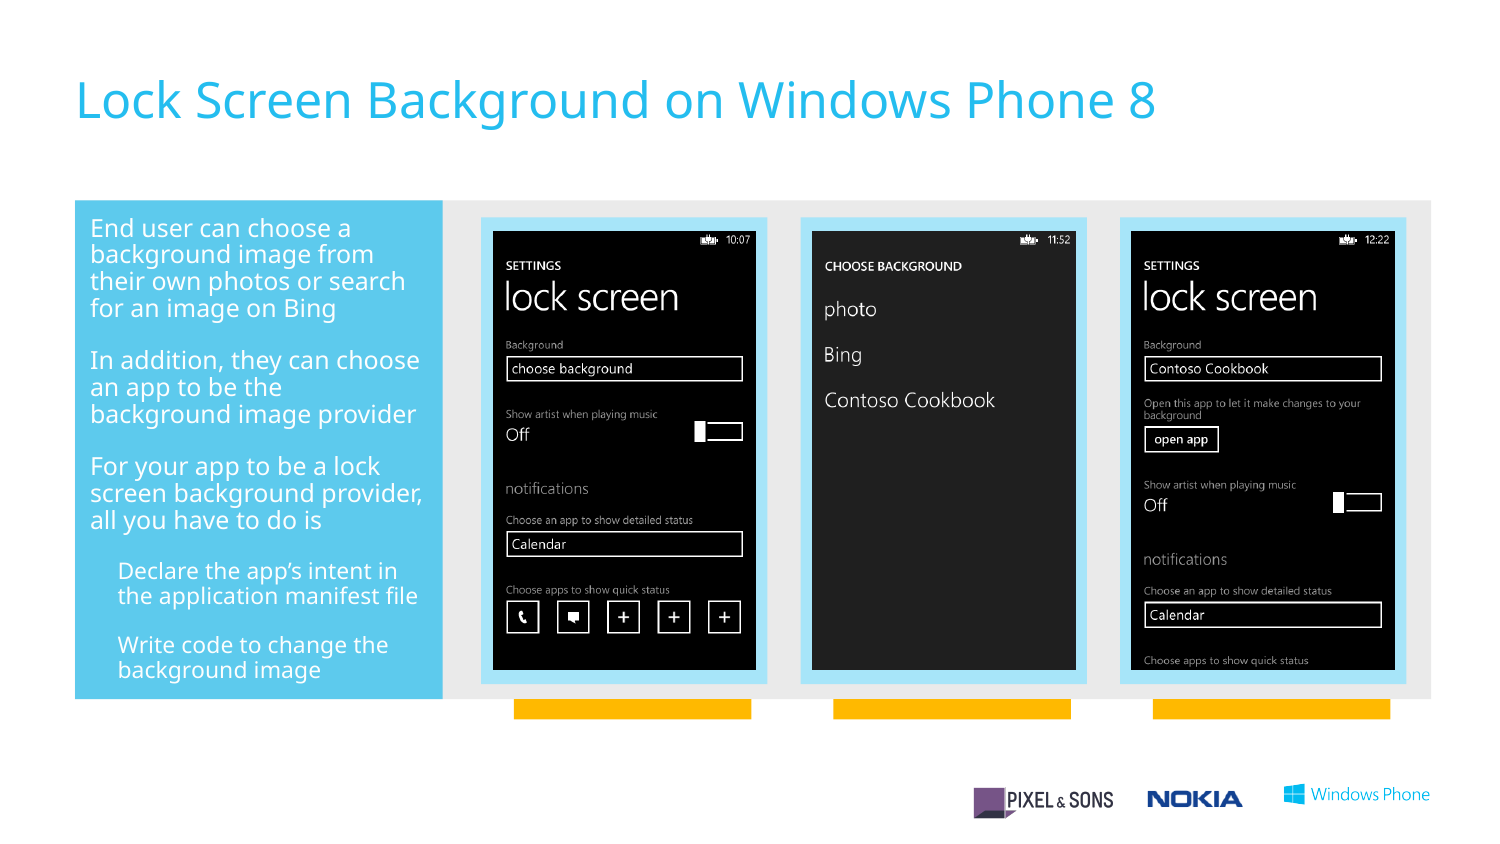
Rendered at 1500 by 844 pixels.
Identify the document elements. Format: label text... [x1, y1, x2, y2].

text_box End user can choose a background image from their own photos or search for an image on Bing In addition, they can choose an app to be the background image provider For your app to be a lock screen background provider, all you have to do is Declare the app’s intent in the application manifest file Write code to change the background image [73, 198, 445, 701]
picture [492, 231, 757, 670]
picture [973, 787, 1113, 819]
picture [1131, 231, 1395, 670]
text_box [800, 216, 1088, 720]
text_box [480, 216, 768, 720]
text_box [445, 198, 1433, 701]
title Lock Screen Background on Windows Phone 8 [75, 65, 1425, 126]
picture [1273, 772, 1441, 816]
picture [811, 231, 1076, 670]
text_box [1119, 216, 1407, 720]
picture [1147, 790, 1249, 808]
